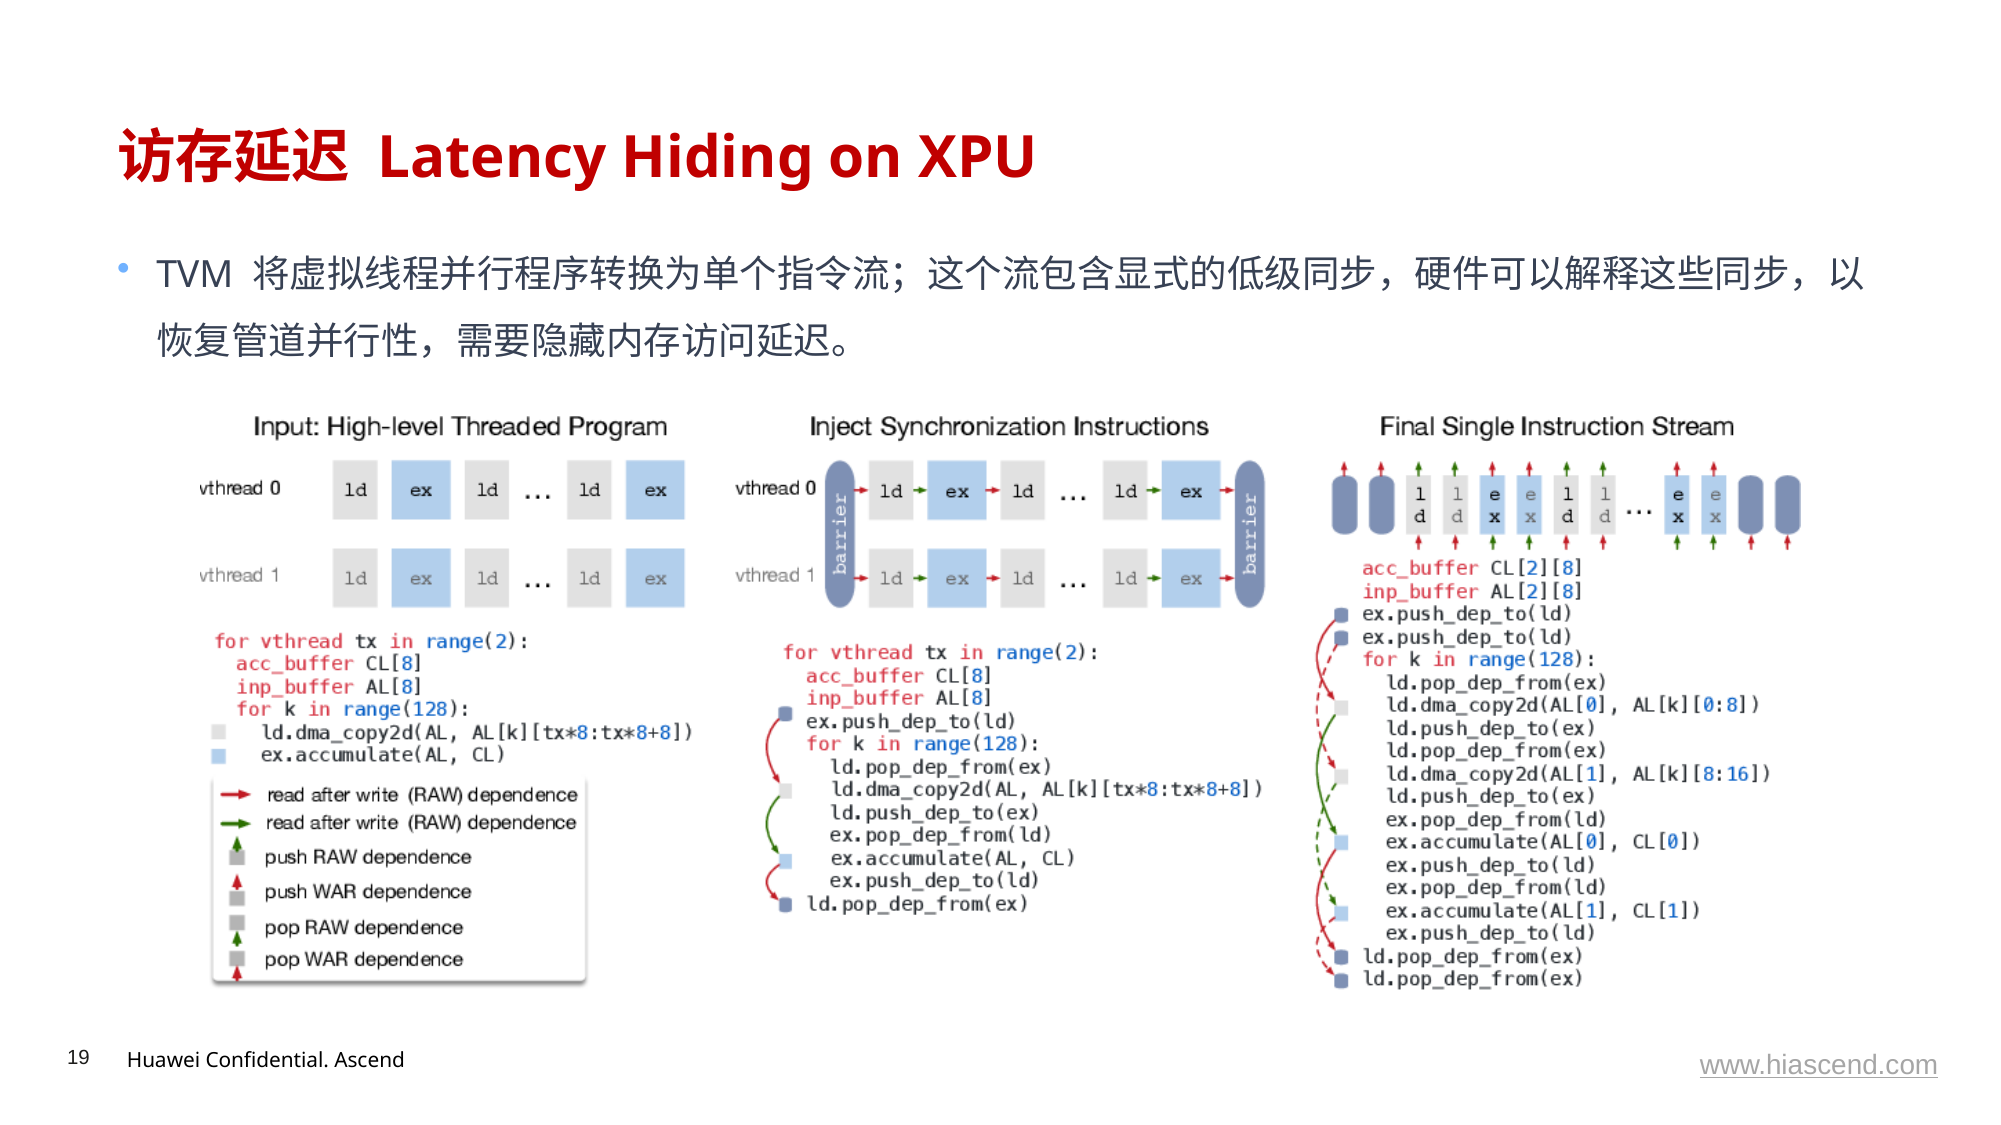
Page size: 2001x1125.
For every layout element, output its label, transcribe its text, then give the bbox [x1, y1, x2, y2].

list TVM 将虚拟线程并行程序转换为单个指令流；这个流包含显式的低级同步，硬件可以解释这些同步，以恢复管道并行性，需要隐藏内存访问延迟。 [102, 219, 1901, 976]
title 访存延迟 Latency Hiding on XPU [102, 111, 1901, 209]
picture [199, 416, 1801, 991]
